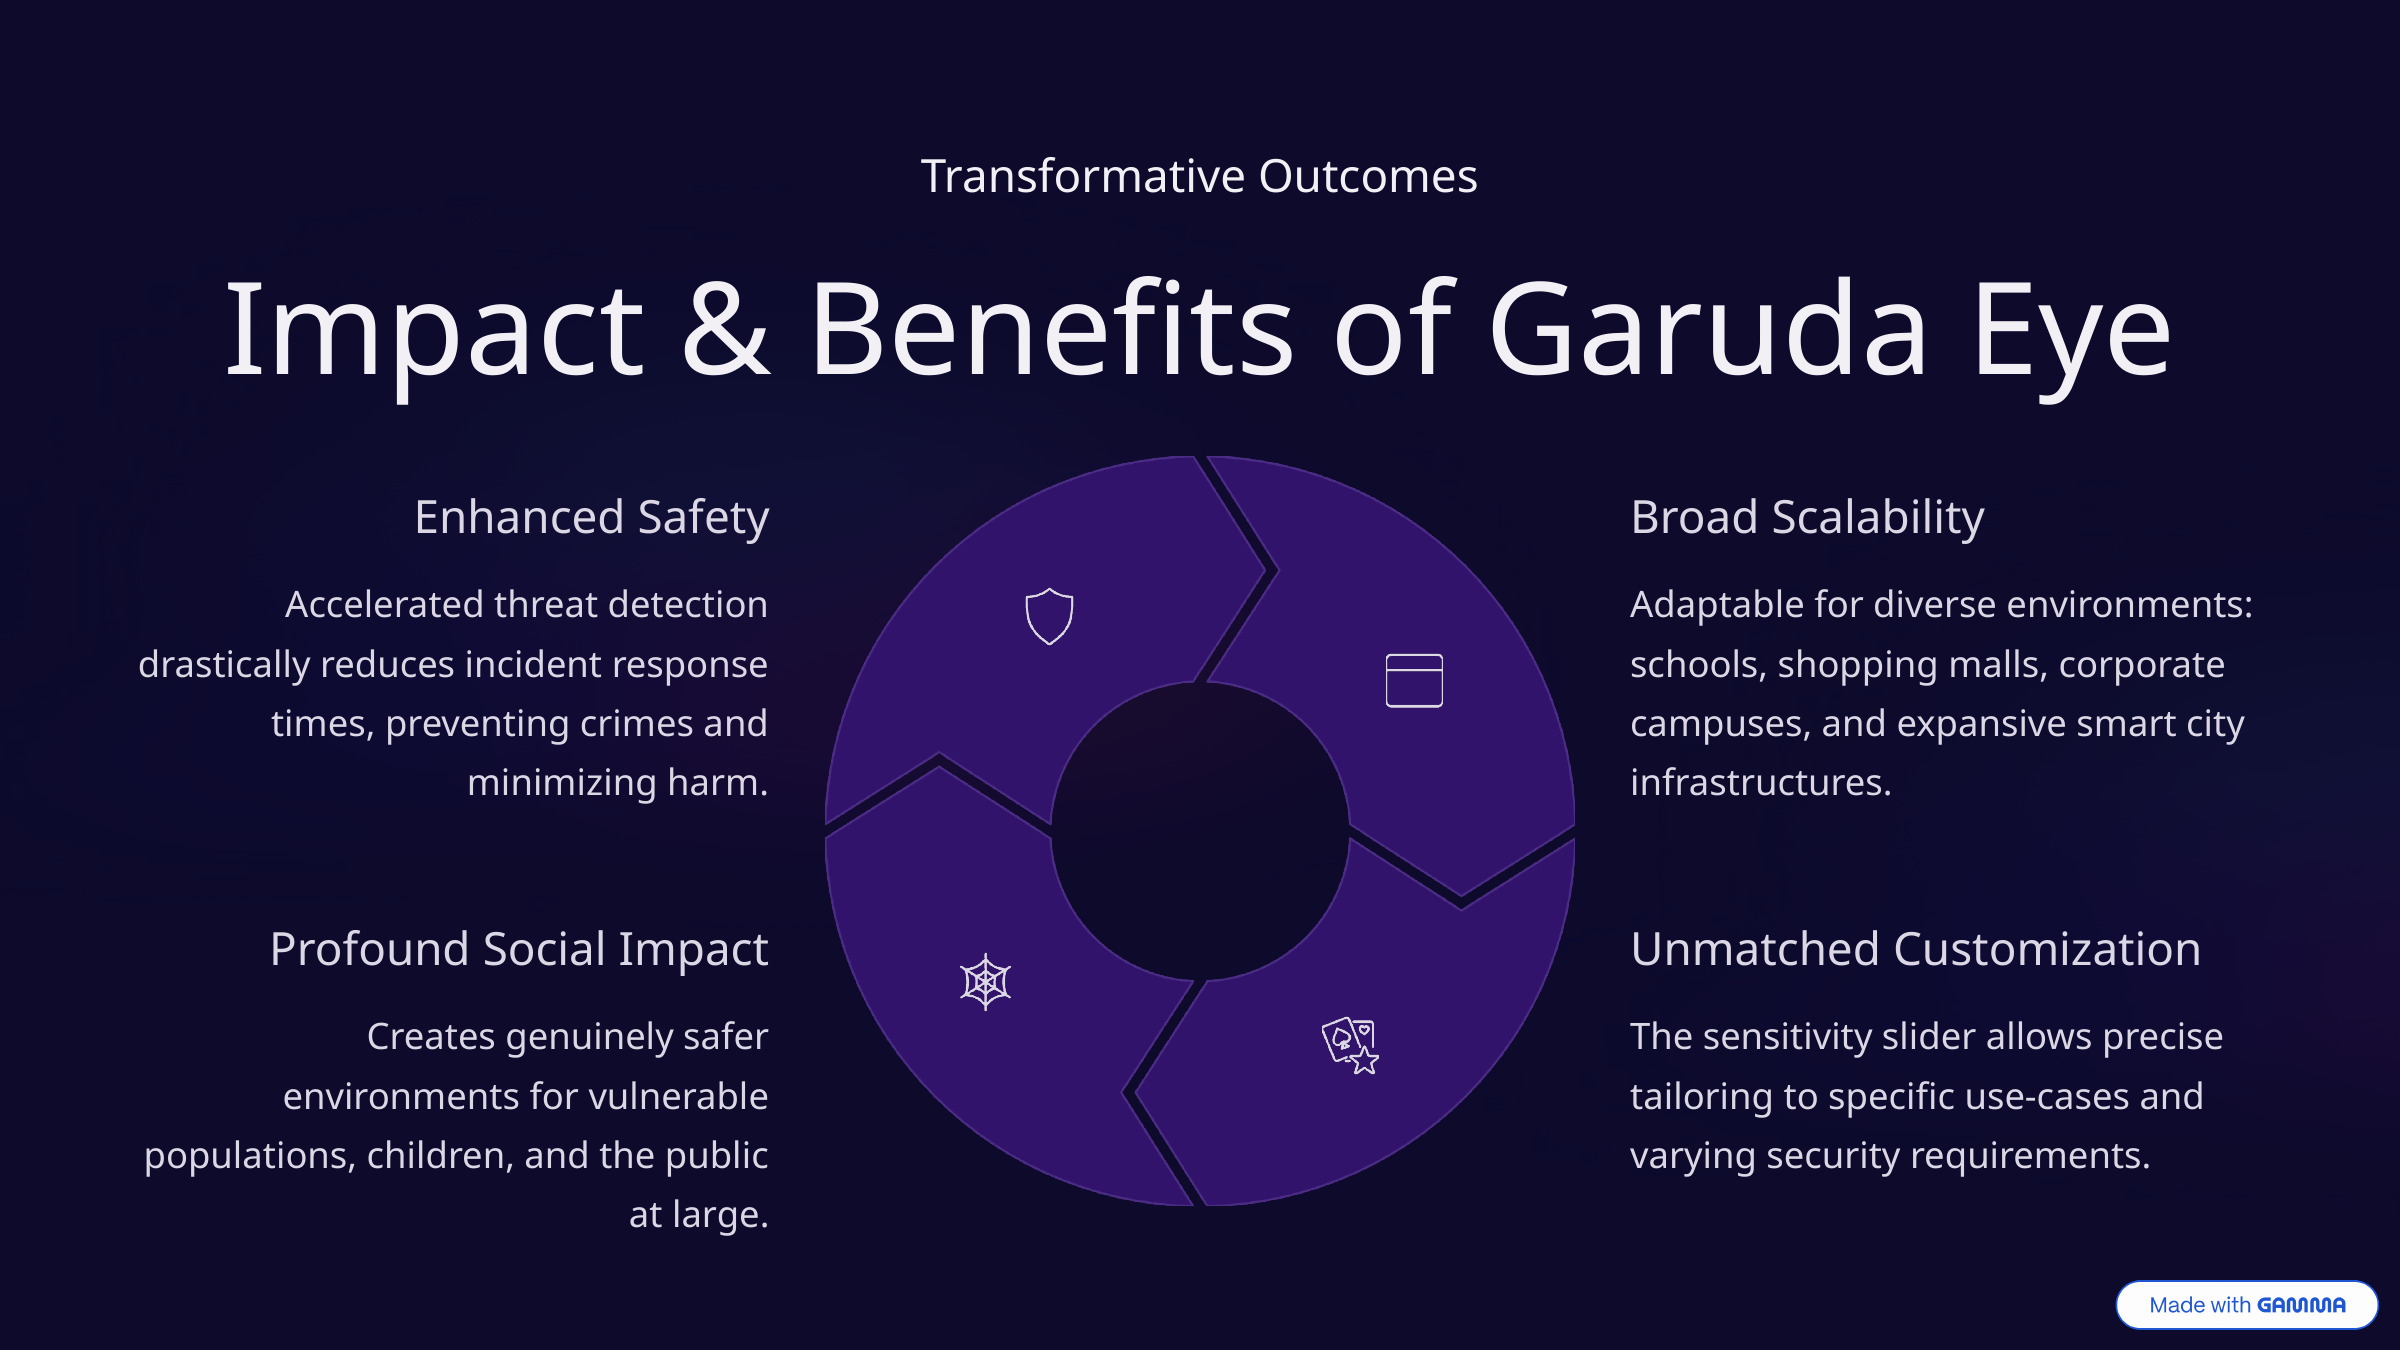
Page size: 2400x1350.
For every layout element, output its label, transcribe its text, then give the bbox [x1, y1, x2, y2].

text_box The sensitivity slider allows precise tailoring to specific use-cases and varying security requirements. [1630, 997, 2270, 1177]
text_box Creates genuinely safer environments for vulnerable populations, children, and the public at large. [130, 997, 770, 1177]
text_box Accelerated threat detection drastically reduces incident response times, preventing crimes and minimizing harm. [130, 565, 770, 804]
text_box Adaptable for diverse environments: schools, shopping malls, corporate campuses, and expansive smart city infrastructures. [1630, 565, 2270, 804]
text_box Broad Scalability [1630, 485, 2096, 544]
text_box Enhanced Safety [304, 485, 770, 544]
picture [2106, 1271, 2389, 1339]
text_box Profound Social Impact [223, 917, 770, 976]
text_box Impact & Benefits of Garuda Eye [161, 240, 2239, 401]
text_box Transformative Outcomes [898, 144, 1502, 203]
text_box Unmatched Customization [1630, 917, 2261, 976]
picture [825, 456, 1575, 1206]
